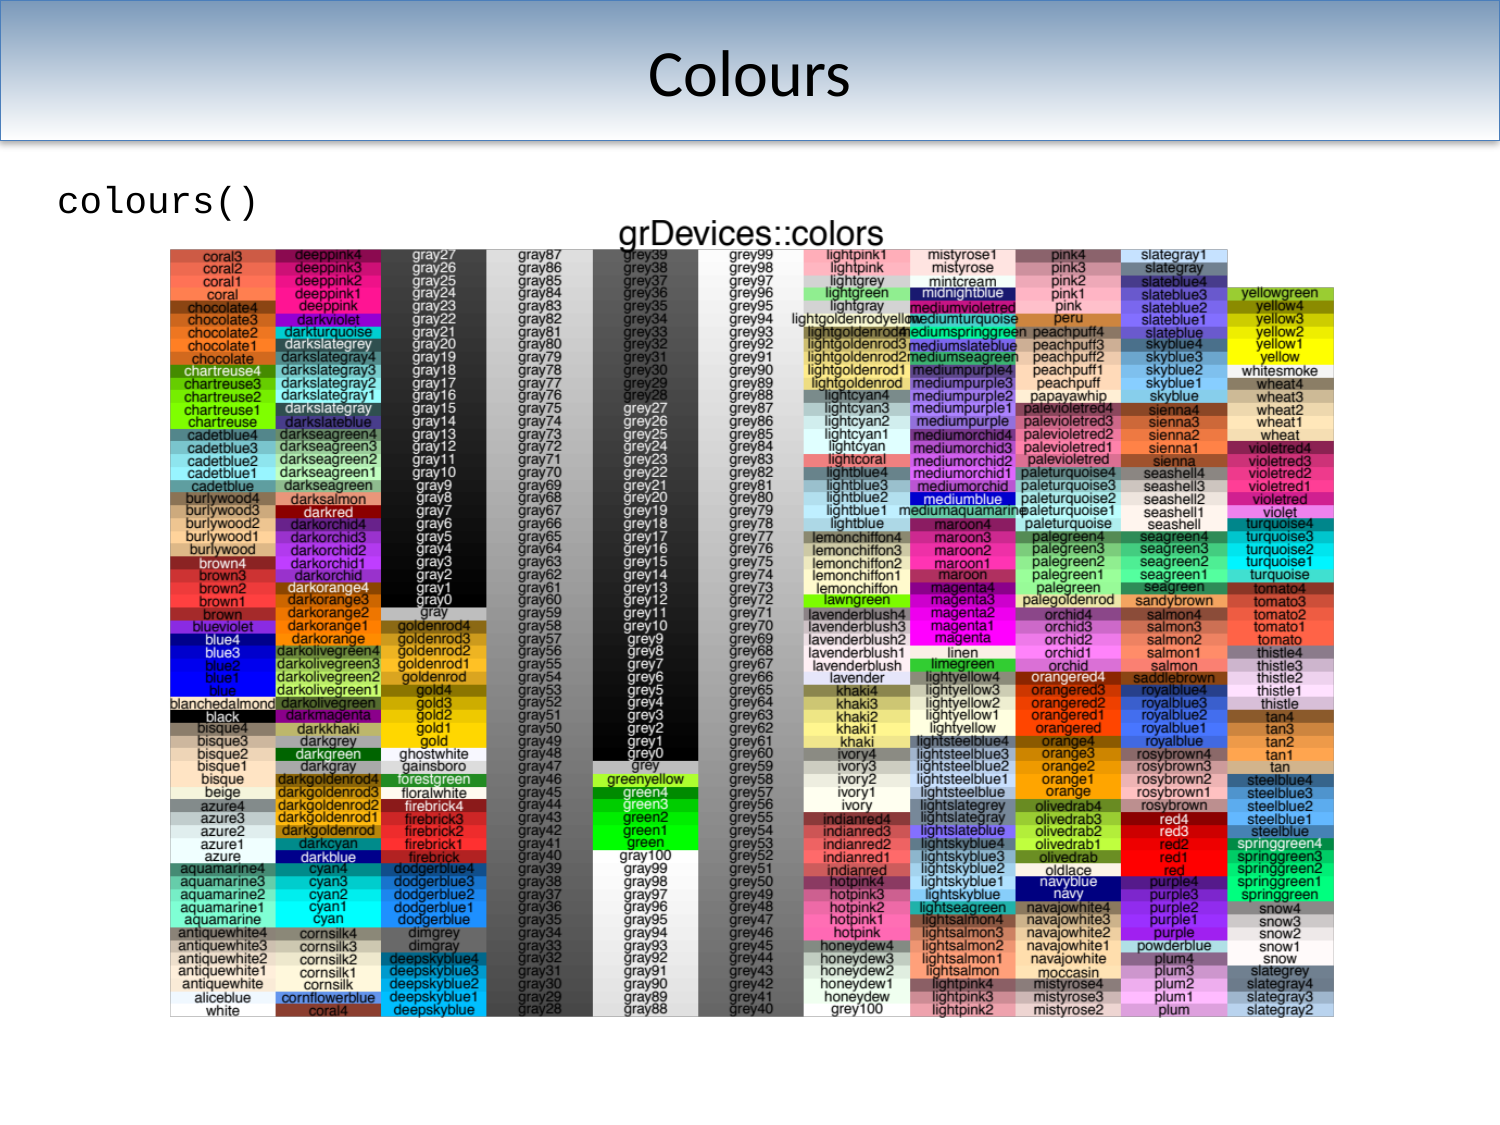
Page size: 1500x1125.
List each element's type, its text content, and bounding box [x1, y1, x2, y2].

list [141, 182, 1358, 1043]
title Colours [75, 22, 1425, 118]
text_box colours() [42, 168, 275, 229]
